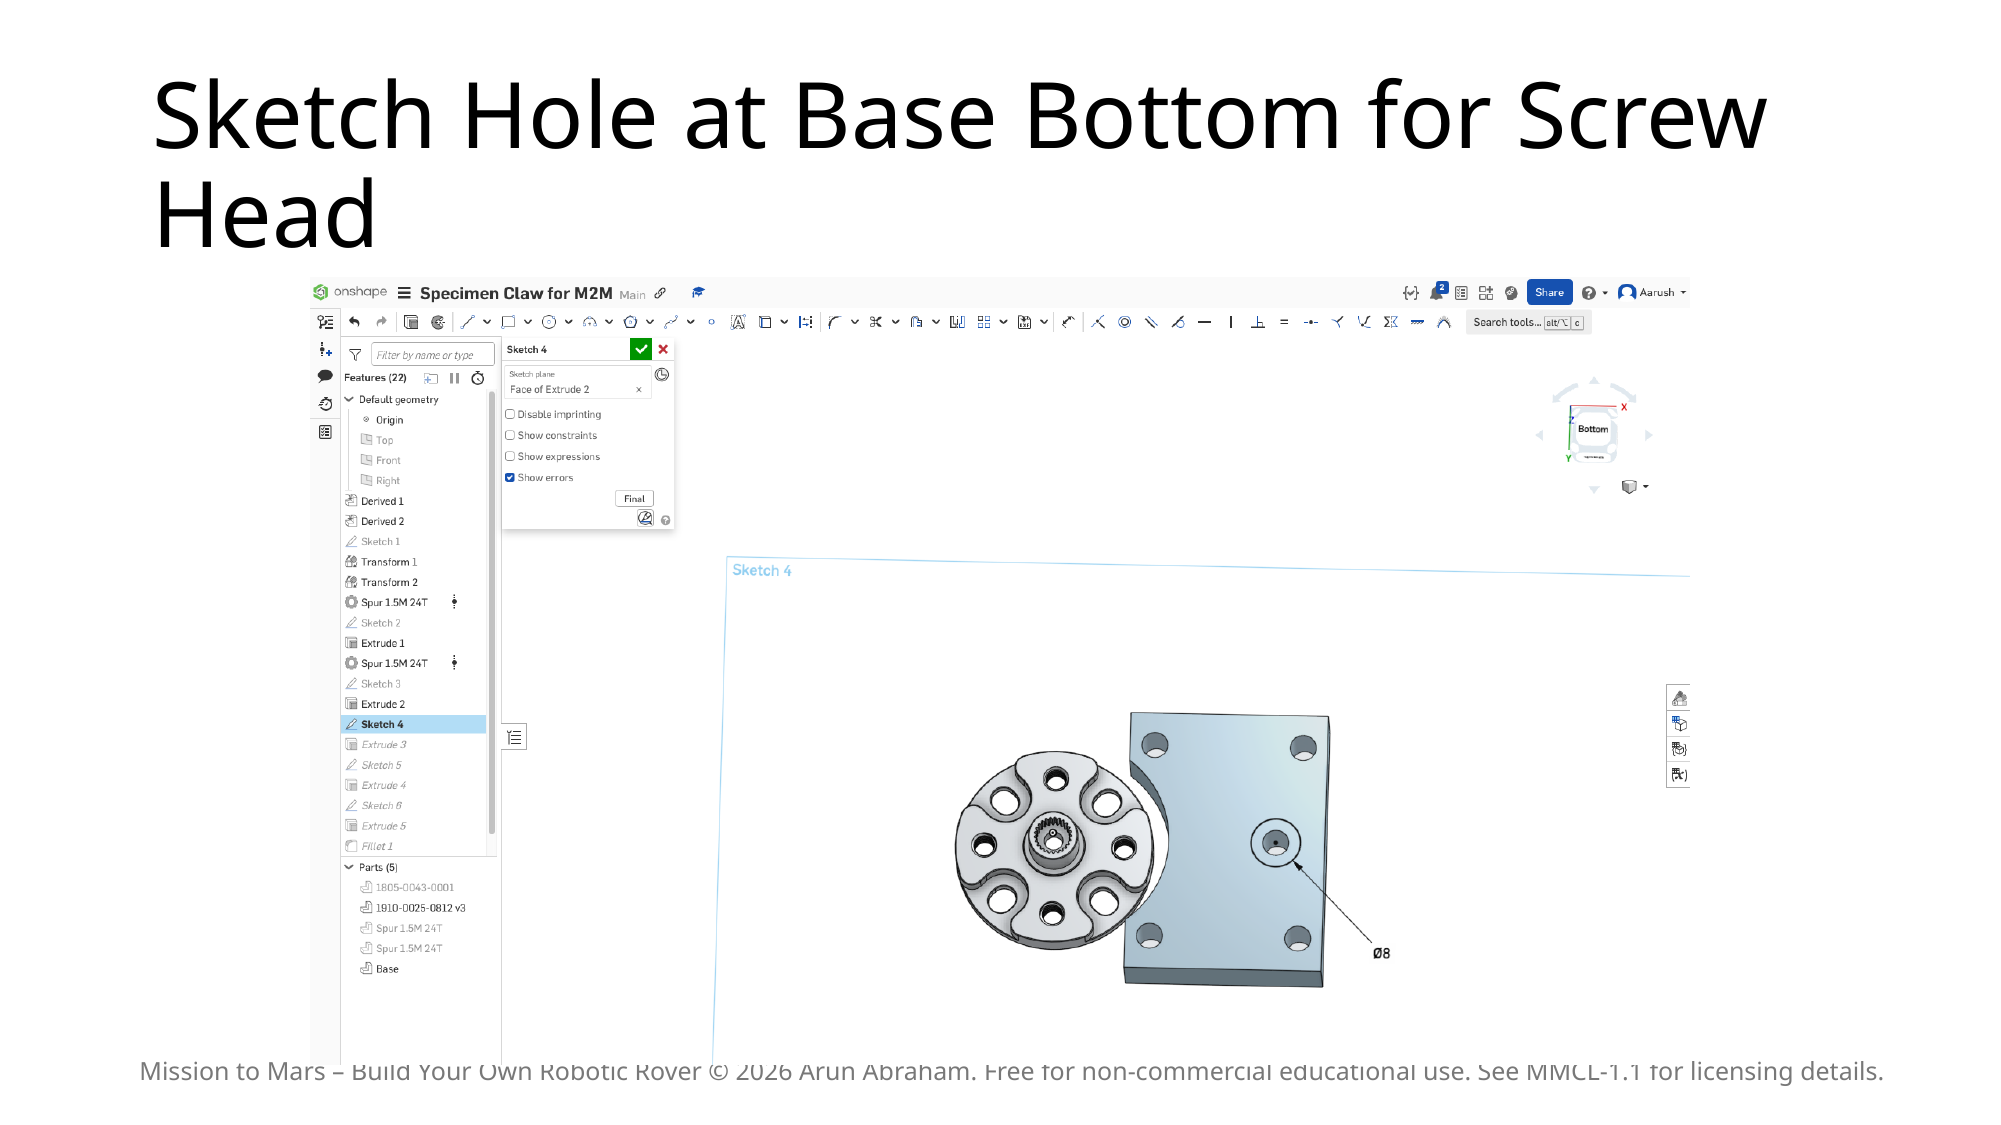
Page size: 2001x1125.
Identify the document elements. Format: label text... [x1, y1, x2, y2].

picture [310, 276, 1690, 1066]
title Sketch Hole at Base Bottom for Screw Head [137, 59, 1863, 278]
footer Mission to Mars – Build Your Own Robotic Rover © 2026 Arun Abraham. Free for non-commercial educational use. See MMCL-1.1 for licensing details. [110, 1042, 1916, 1103]
